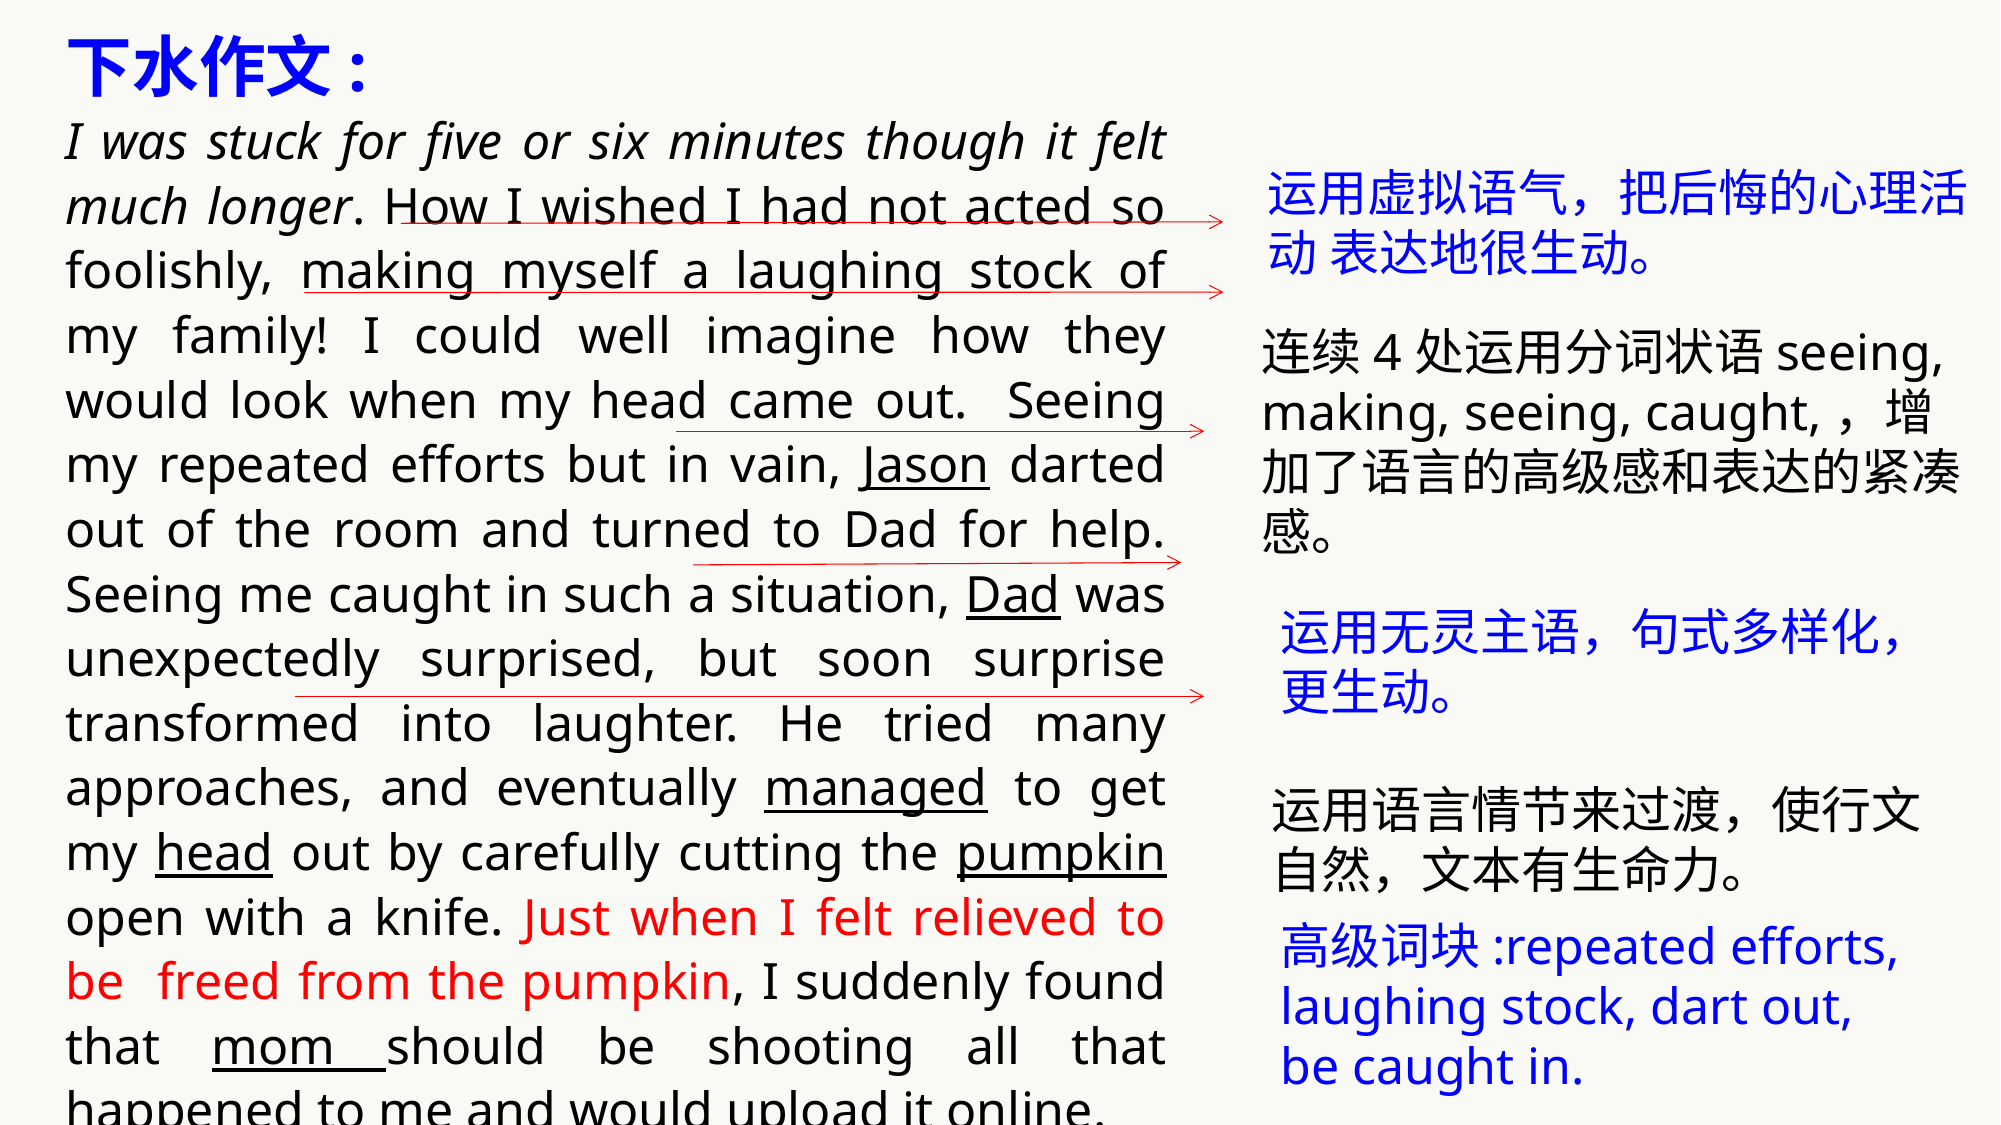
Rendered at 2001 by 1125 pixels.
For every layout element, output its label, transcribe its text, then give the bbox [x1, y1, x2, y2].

text_box 连续4处运用分词状语seeing, making, seeing, caught,，增加了语言的高级感和表达的紧凑感。 [1246, 312, 1980, 568]
text_box 运用虚拟语气，把后悔的心理活动 表达地很生动。 [1253, 153, 1983, 289]
text_box 运用语言情节来过渡，使行文自然，文本有生命力。 [1256, 770, 1971, 906]
text_box 下水作文: I was stuck for five or six minutes though it felt much longer. How I wished I had not acted so foolishly, making myself a laughing stock of my family! I could well imagine how they would look when my head came out. Seeing my repeated efforts but in vain, Jason darted out of the room and turned to Dad for help. Seeing me caught in such a situation, Dad was unexpectedly surprised, but soon surprise transformed into laughter. He tried many approaches, and eventually managed to get my head out by carefully cutting the pumpkin open with a knife. Just when I felt relieved to be freed from the pumpkin, I suddenly found that mom should be shooting all that happened to me and would upload it online. [50, 33, 1182, 1125]
text_box 高级词块:repeated efforts, laughing stock, dart out, be caught in. [1265, 907, 1971, 1103]
text_box 运用无灵主语，句式多样化，更生动。 [1265, 592, 1918, 728]
